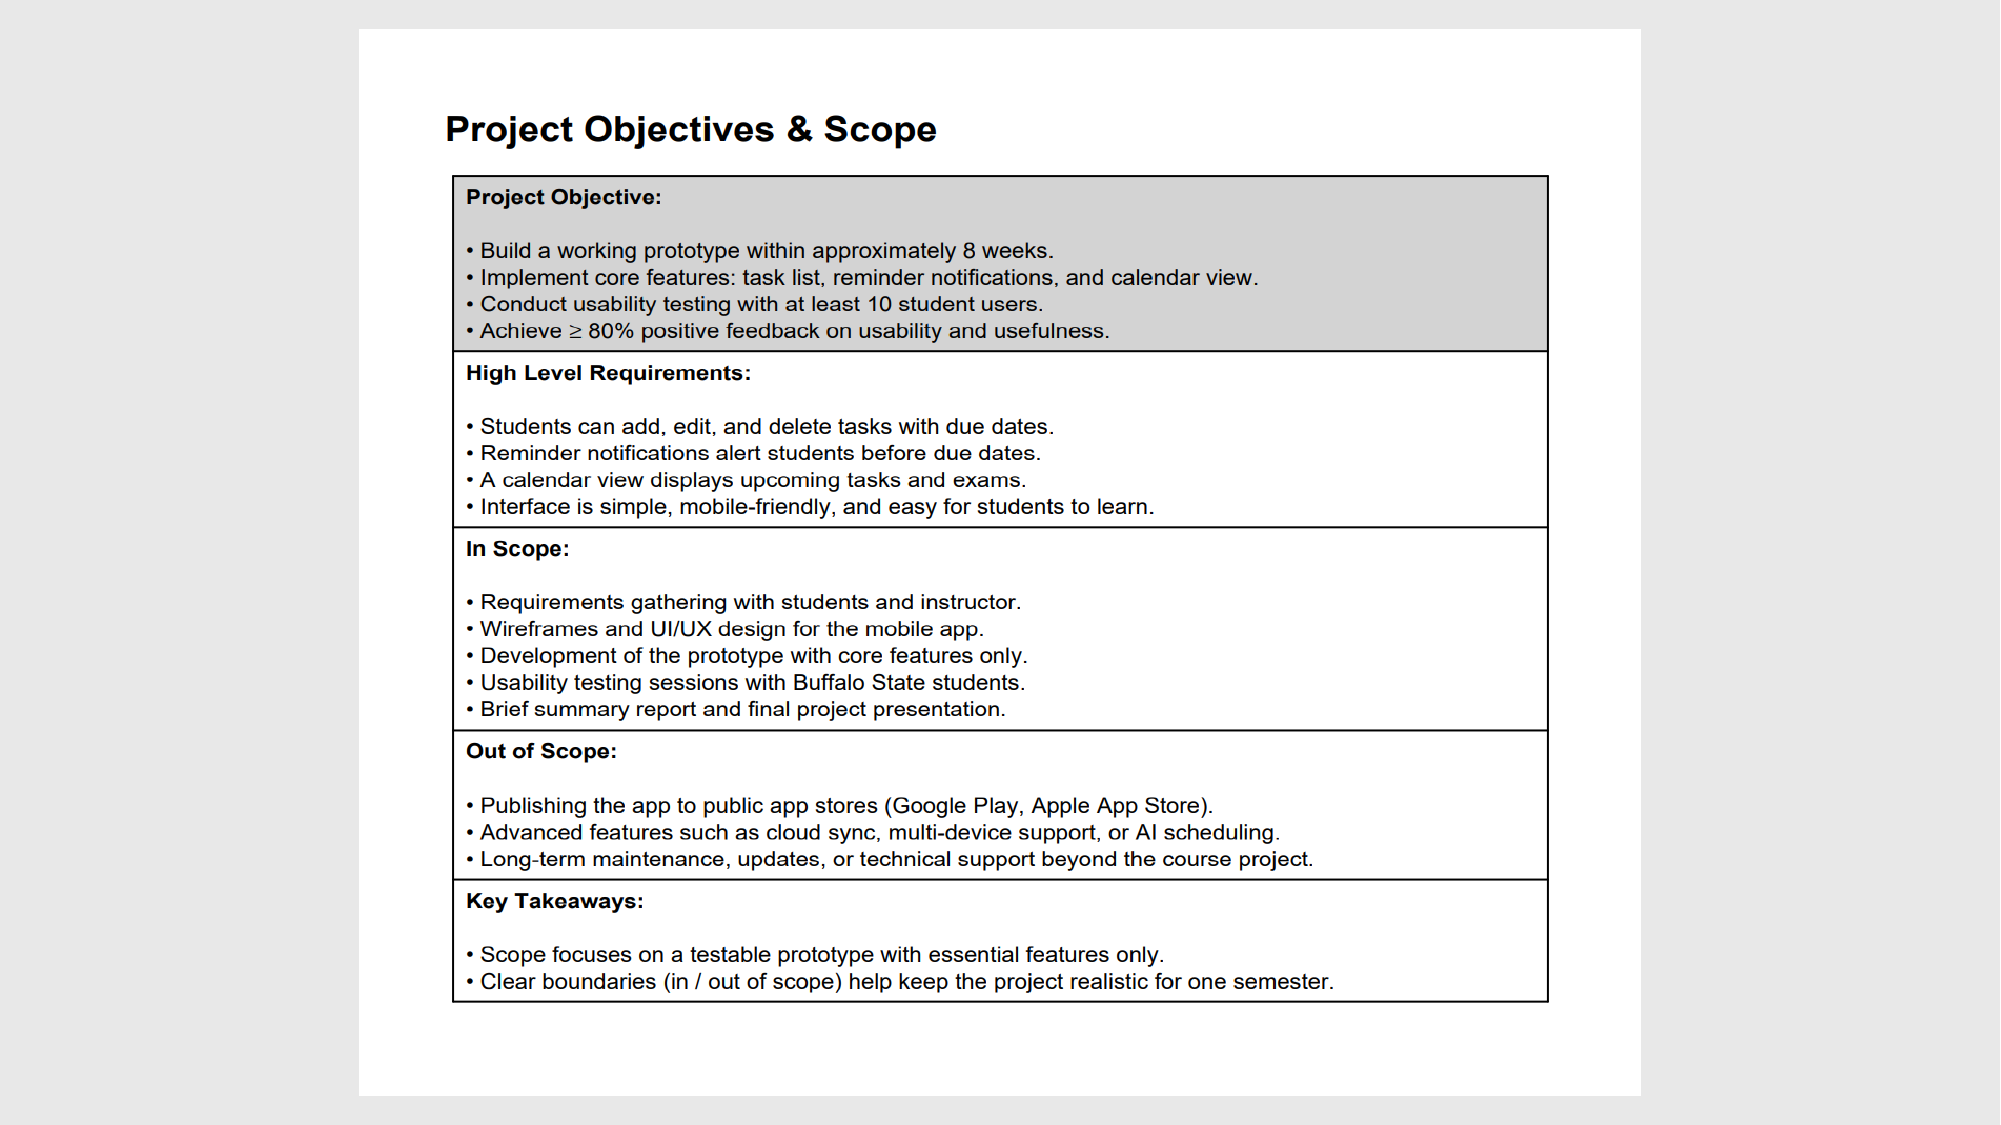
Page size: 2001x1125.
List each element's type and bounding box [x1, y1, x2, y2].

list [358, 28, 1642, 1096]
